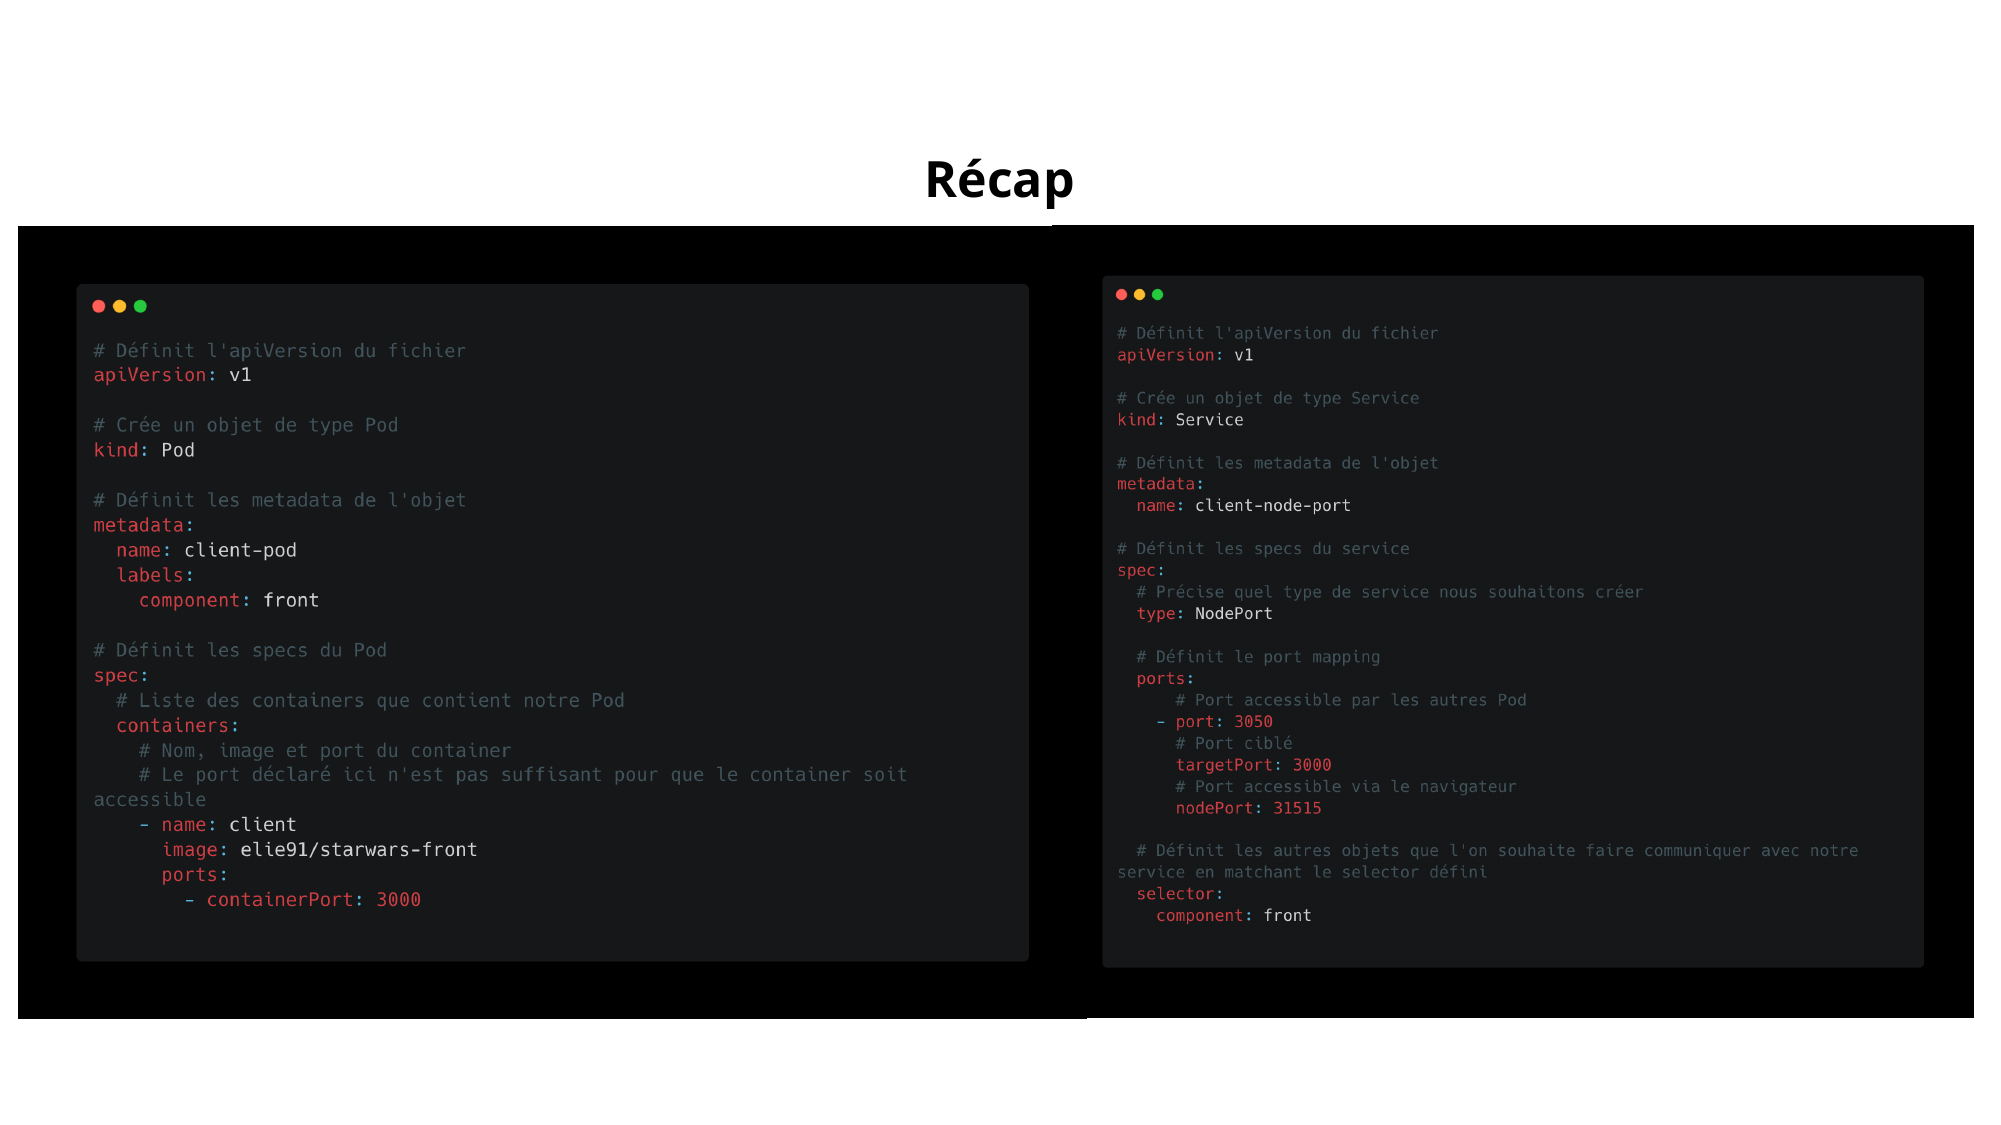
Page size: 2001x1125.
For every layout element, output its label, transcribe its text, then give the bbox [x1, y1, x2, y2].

title Récap [137, 37, 1863, 217]
text_box [0, 0, 2000, 1125]
picture [18, 225, 1974, 1019]
